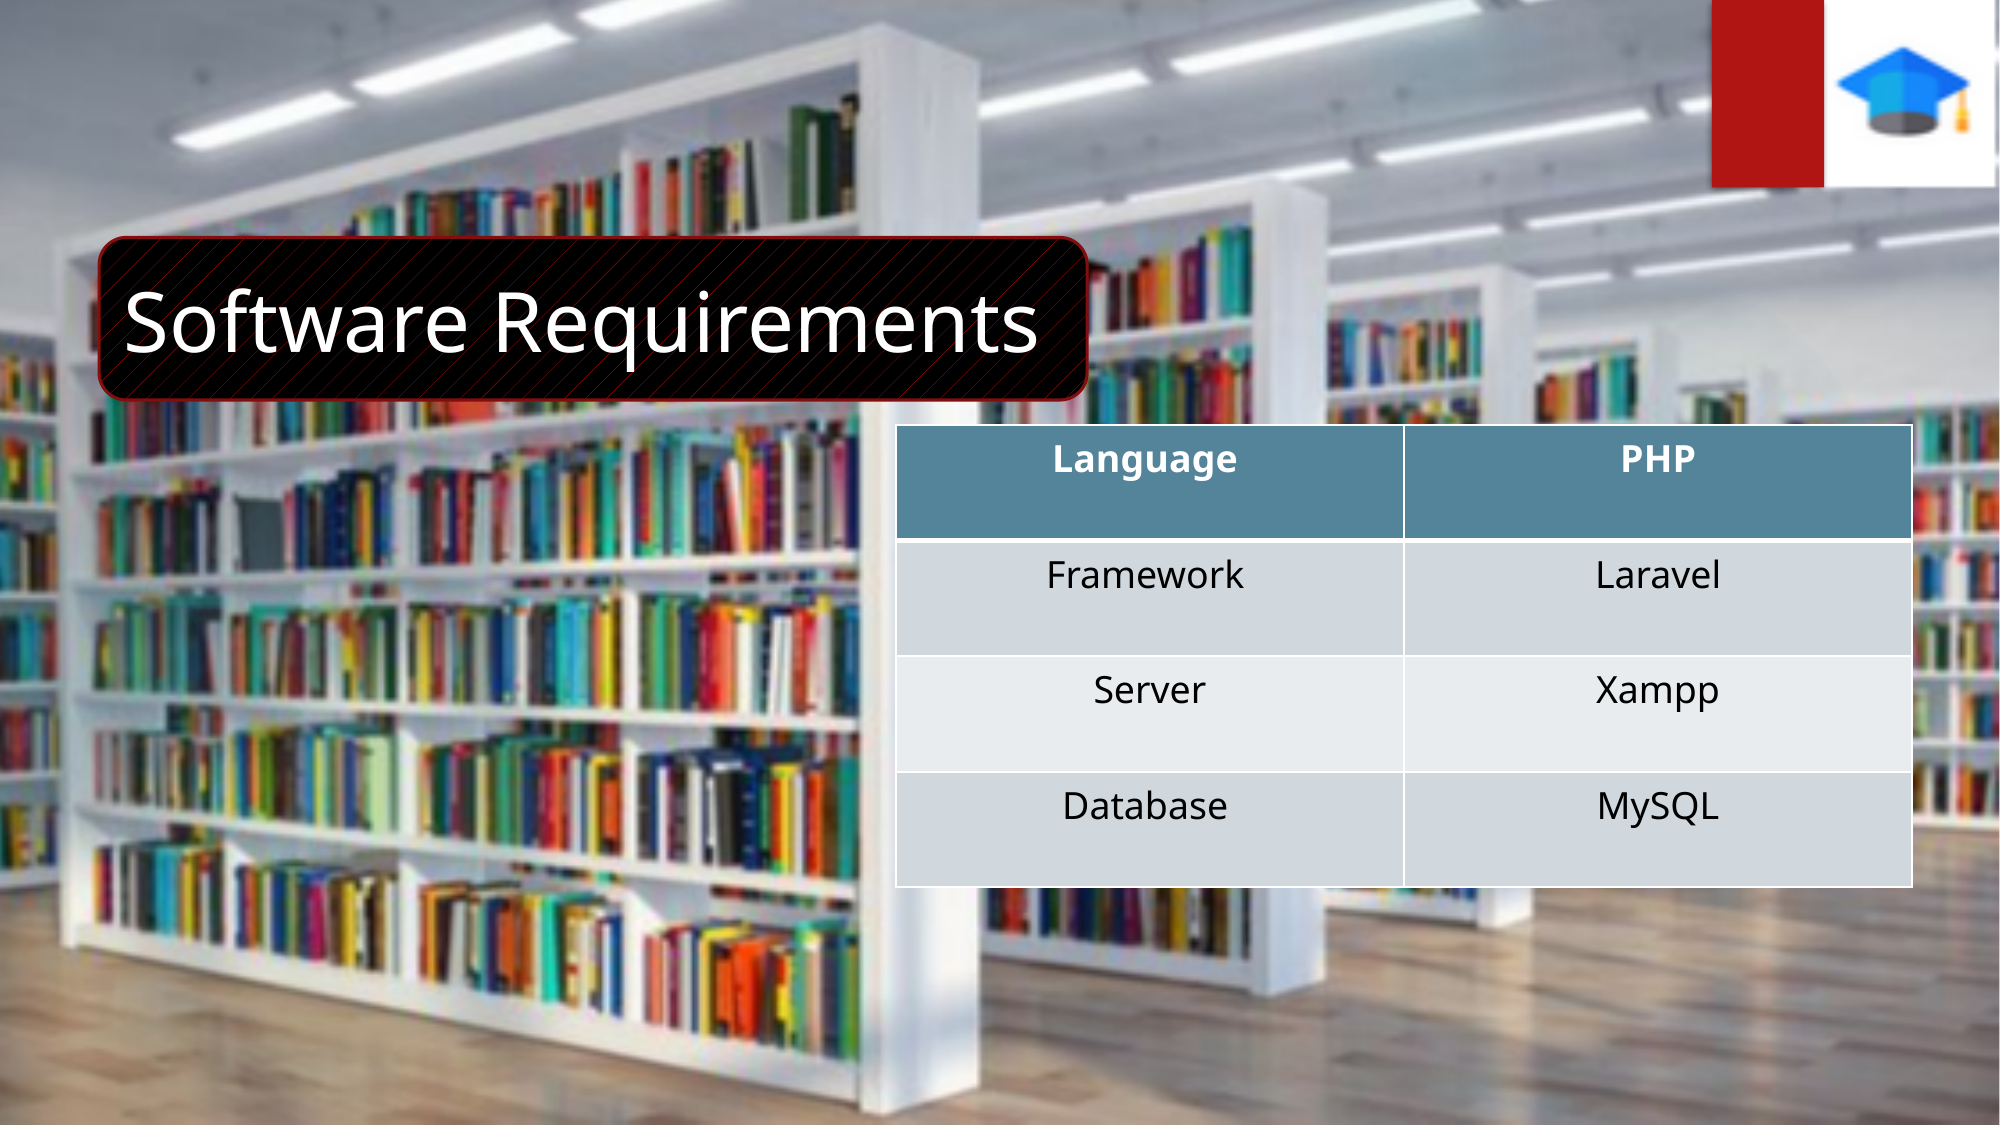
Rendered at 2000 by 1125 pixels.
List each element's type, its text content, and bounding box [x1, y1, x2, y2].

table_header Language [897, 426, 1403, 538]
table_cell Server [897, 657, 1403, 771]
text_box Software Requirements [97, 235, 1089, 402]
table_cell Laravel [1405, 543, 1911, 655]
picture [0, 0, 2000, 1125]
table_header PHP [1405, 426, 1911, 538]
table_cell Framework [897, 543, 1403, 655]
table_cell Xampp [1405, 657, 1911, 771]
table_cell MySQL [1405, 773, 1911, 886]
table_cell Database [897, 773, 1403, 886]
